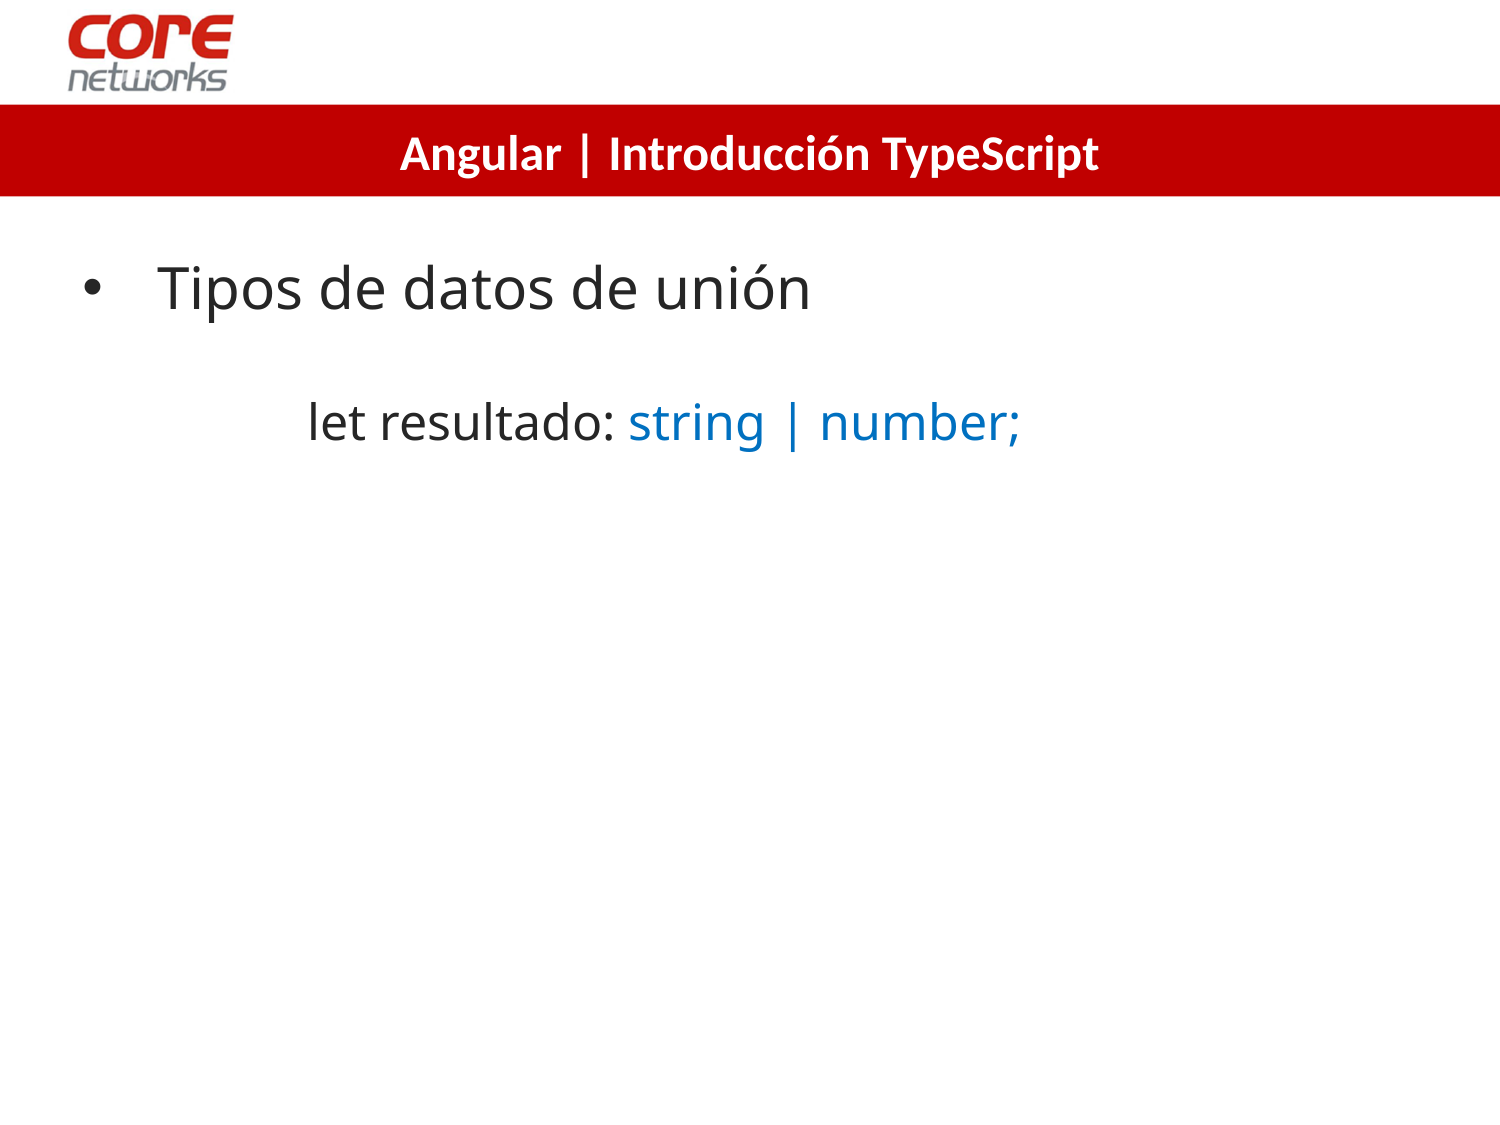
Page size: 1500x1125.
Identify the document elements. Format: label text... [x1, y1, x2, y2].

picture [67, 9, 235, 95]
text_box Angular | Introducción TypeScript [0, 102, 1500, 198]
text_box Tipos de datos de unión let resultado: string | number; [67, 243, 1435, 519]
